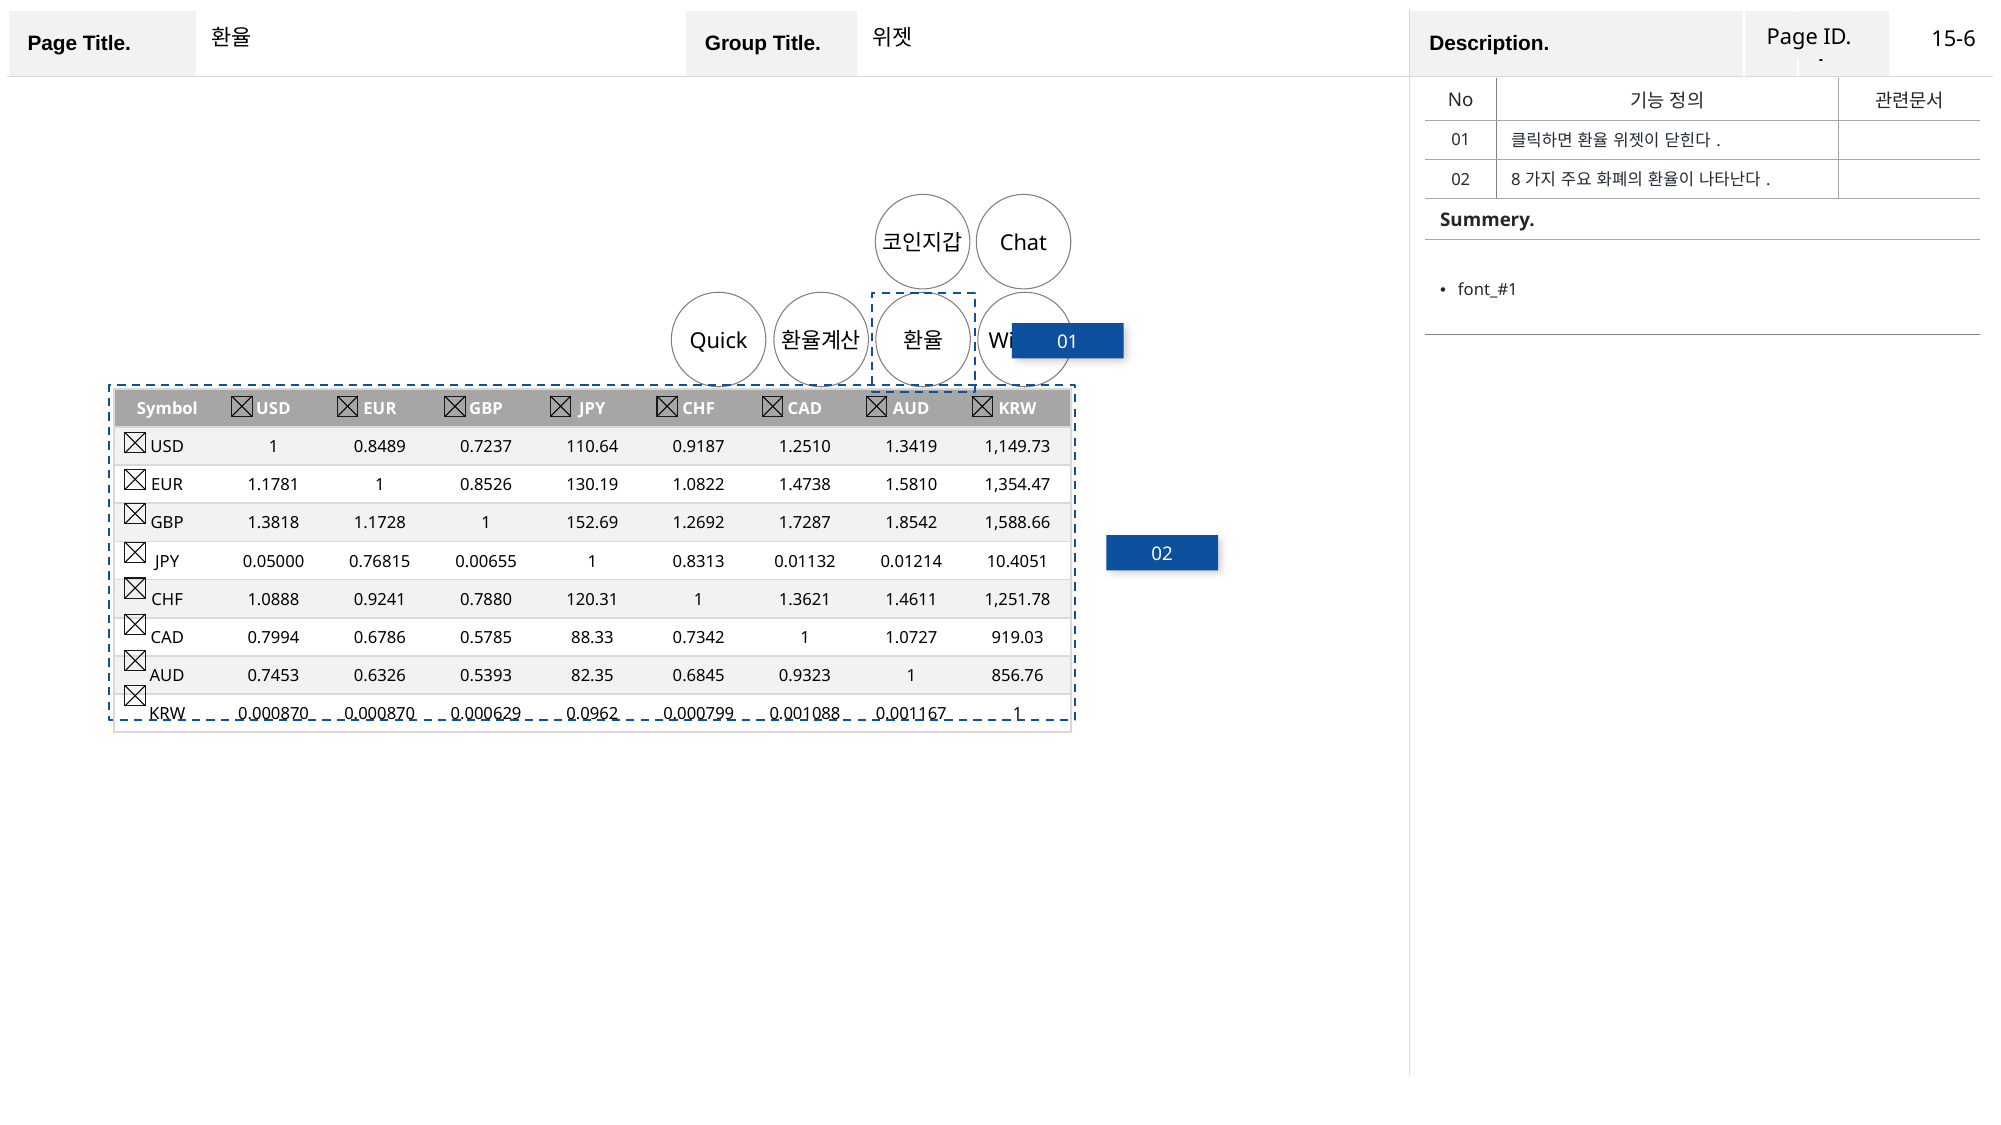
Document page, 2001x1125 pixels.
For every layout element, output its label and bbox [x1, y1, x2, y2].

table_cell [1839, 160, 1980, 198]
text_box [109, 192, 1124, 720]
list [196, 18, 684, 55]
text_box [1730, 0, 1888, 79]
table_cell [1497, 160, 1838, 198]
table_cell [1425, 160, 1496, 198]
table_cell [1497, 121, 1838, 159]
text_box [1106, 535, 1219, 571]
table_header [1425, 78, 1496, 120]
text_box [1916, 17, 1991, 59]
table_cell [1839, 121, 1980, 159]
table_cell [1425, 121, 1496, 159]
table_cell [1425, 240, 1980, 334]
table_cell [115, 720, 1070, 731]
list [858, 18, 1405, 55]
table_header [1839, 78, 1980, 120]
table_cell [1425, 199, 1980, 239]
table_header [1497, 78, 1838, 120]
